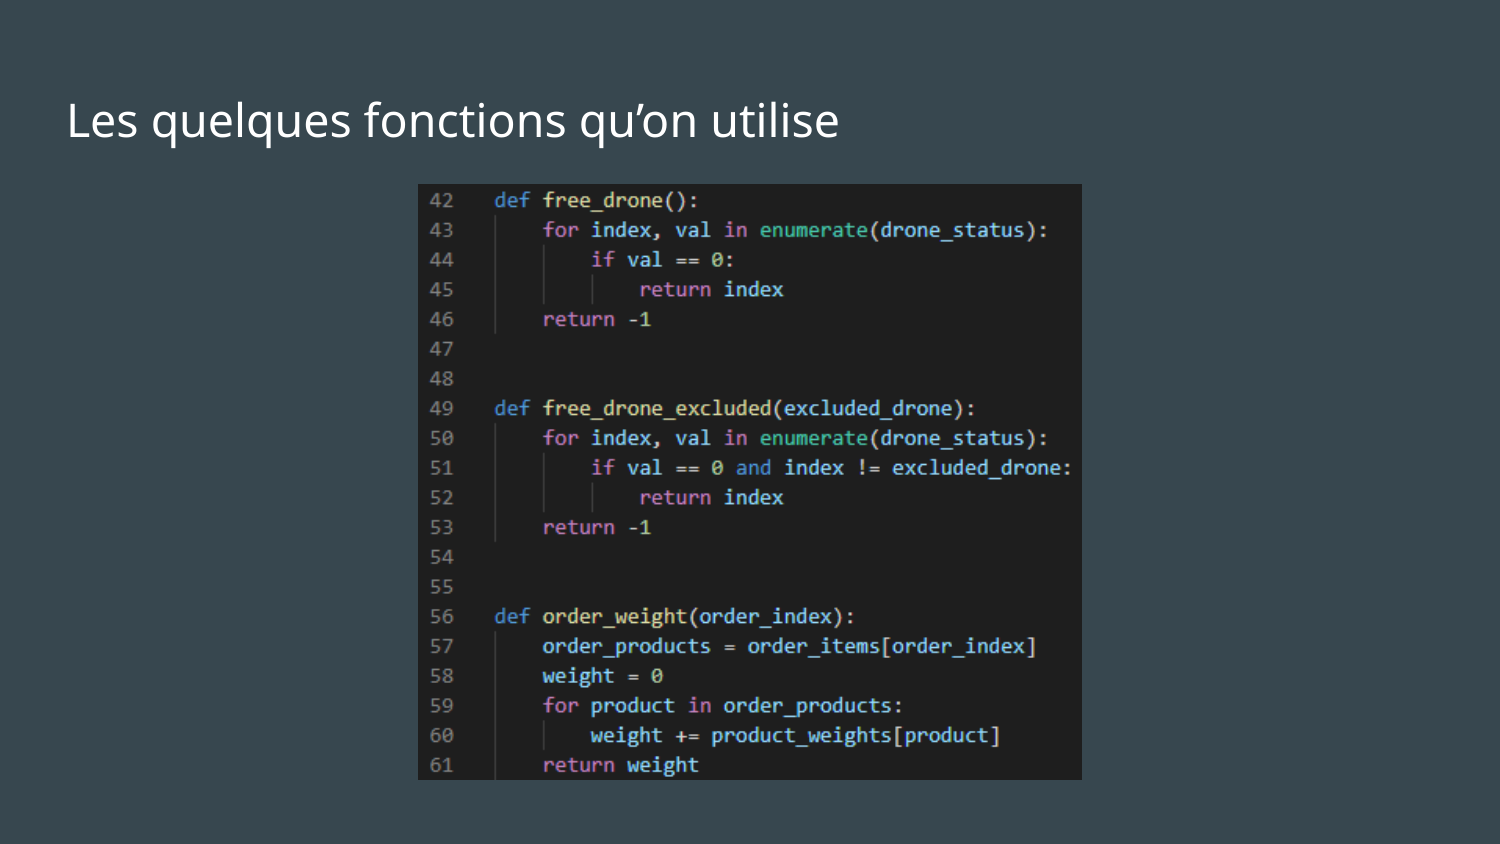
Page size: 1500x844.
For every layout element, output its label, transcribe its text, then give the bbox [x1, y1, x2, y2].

picture [418, 184, 1082, 781]
title Les quelques fonctions qu’on utilise [51, 72, 1449, 167]
